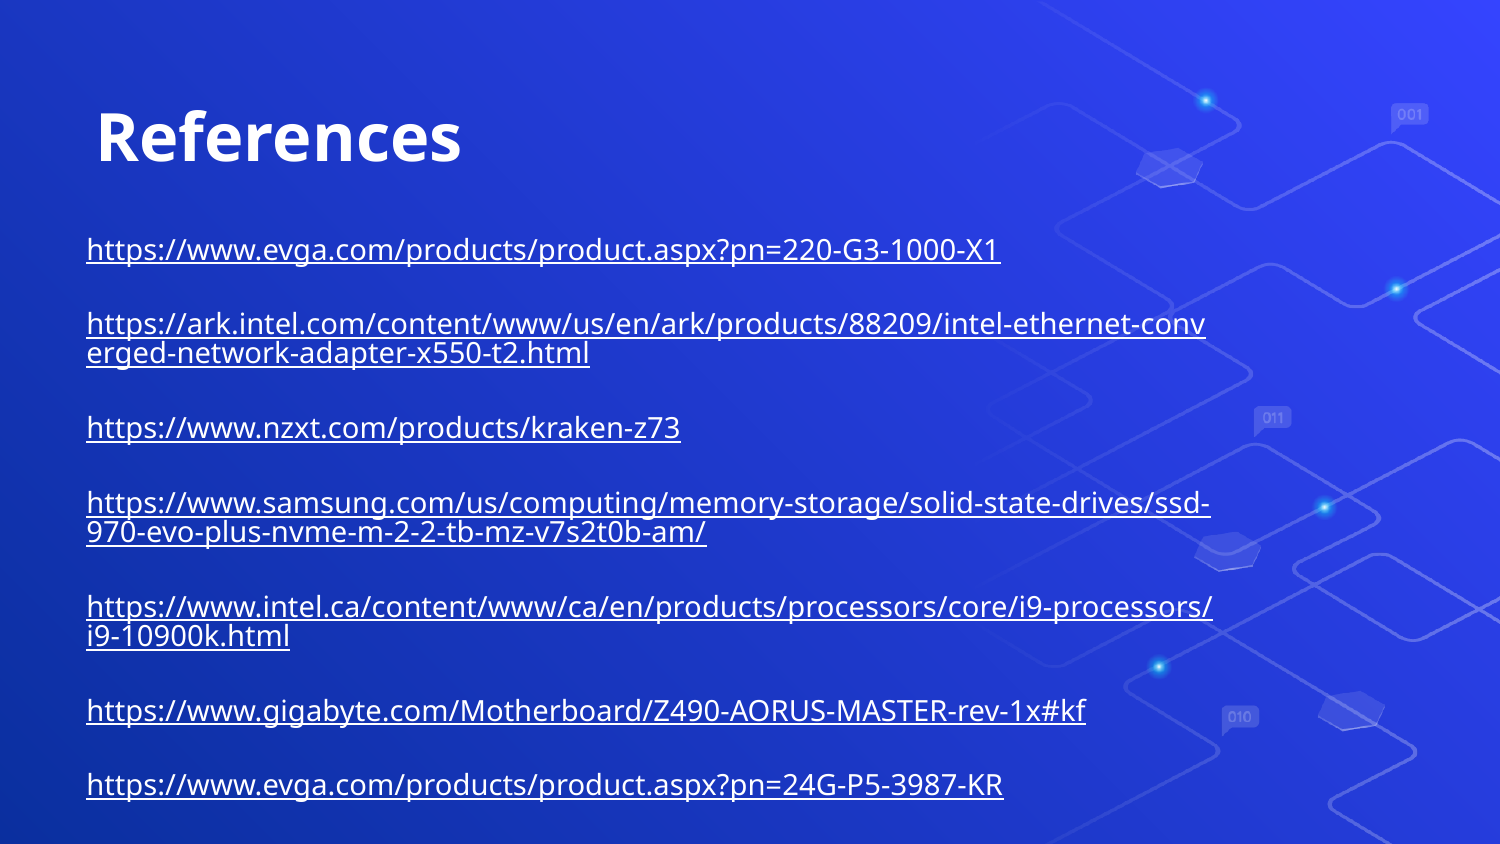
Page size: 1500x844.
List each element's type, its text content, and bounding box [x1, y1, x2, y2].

text_box https://www.evga.com/products/product.aspx?pn=220-G3-1000-X1 https://ark.intel.com/content/www/us/en/ark/products/88209/intel-ethernet-converged-network-adapter-x550-t2.html https://www.nzxt.com/products/kraken-z73 https://www.samsung.com/us/computing/memory-storage/solid-state-drives/ssd-970-evo-plus-nvme-m-2-2-tb-mz-v7s2t0b-am/ https://www.intel.ca/content/www/ca/en/products/processors/core/i9-processors/i9-10900k.html https://www.gigabyte.com/Motherboard/Z490-AORUS-MASTER-rev-1x#kf https://www.evga.com/products/product.aspx?pn=24G-P5-3987-KR [71, 215, 1232, 770]
picture [0, 0, 1500, 844]
title References [95, 33, 1082, 175]
